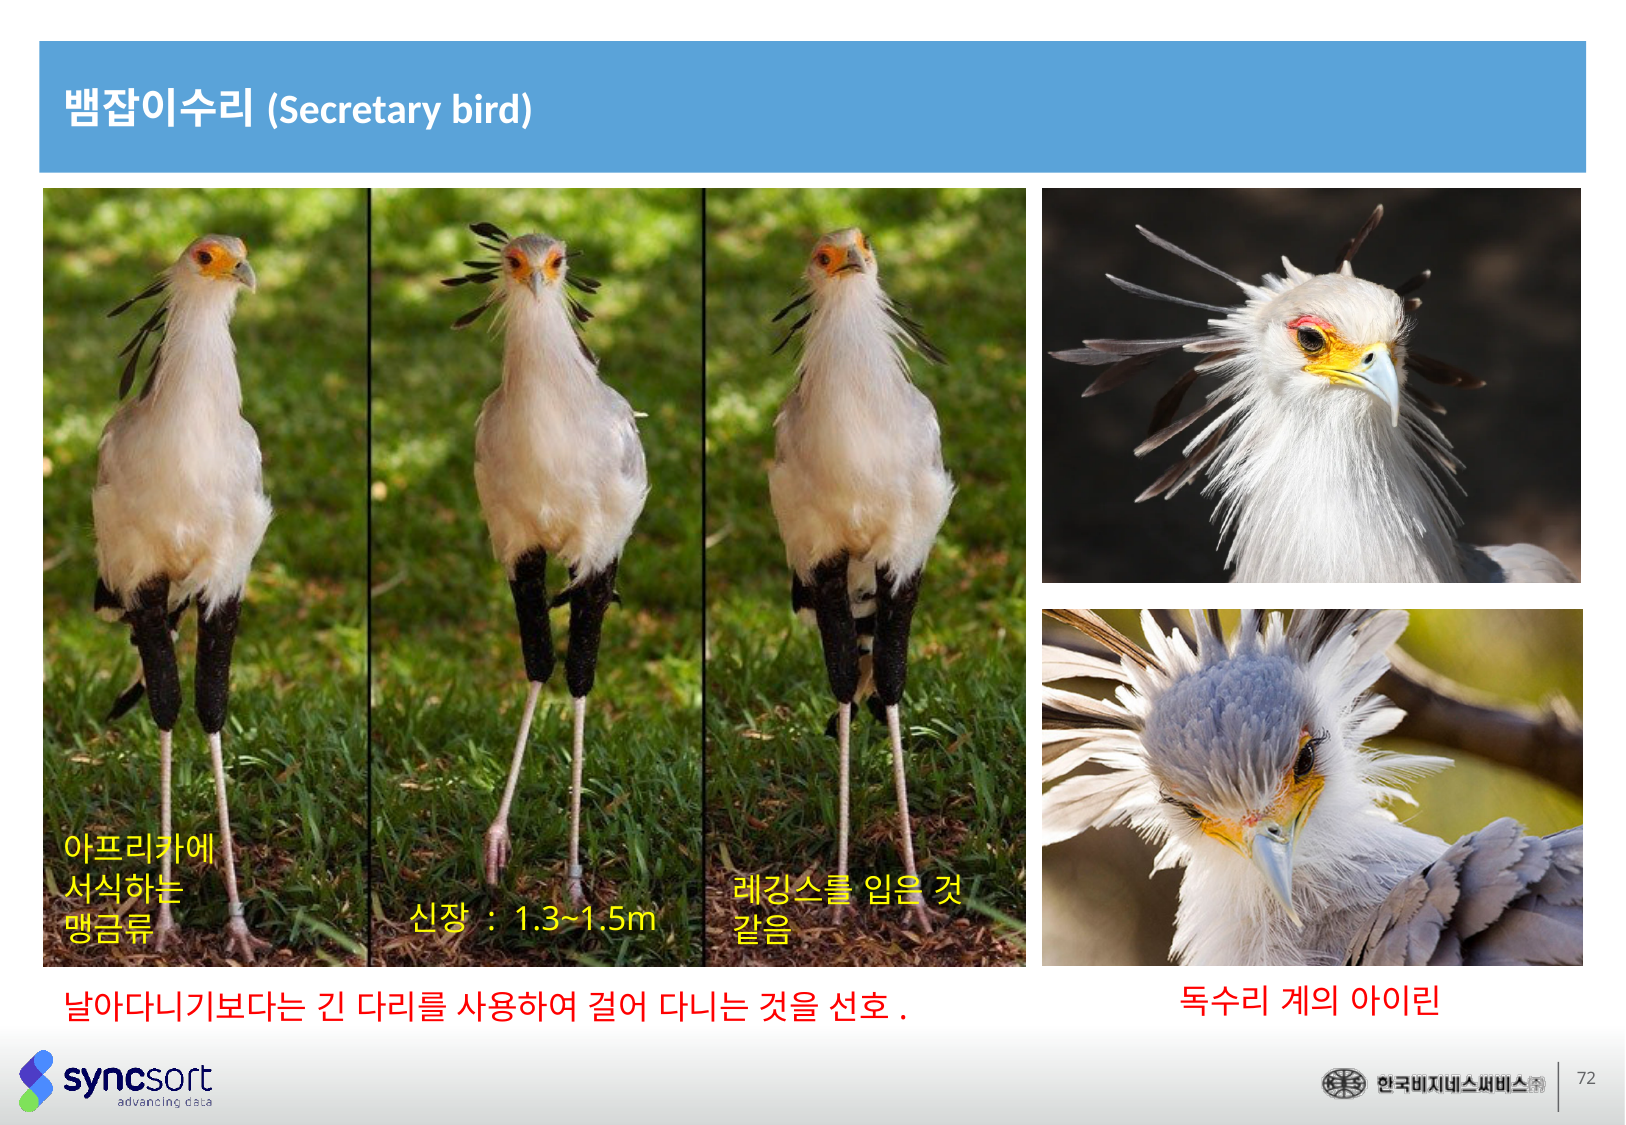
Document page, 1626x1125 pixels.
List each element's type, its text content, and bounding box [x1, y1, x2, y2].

text_box 날아다니기보다는 긴 다리를 사용하여 걸어 다니는 것을 선호. [48, 978, 1026, 1034]
picture [1042, 188, 1581, 583]
text_box 독수리 계의 아이린 [1165, 973, 1458, 1028]
picture [1042, 609, 1583, 966]
picture [43, 188, 1026, 967]
picture [0, 1024, 1625, 1125]
text_box 뱀잡이수리(Secretary bird) [48, 47, 1579, 166]
